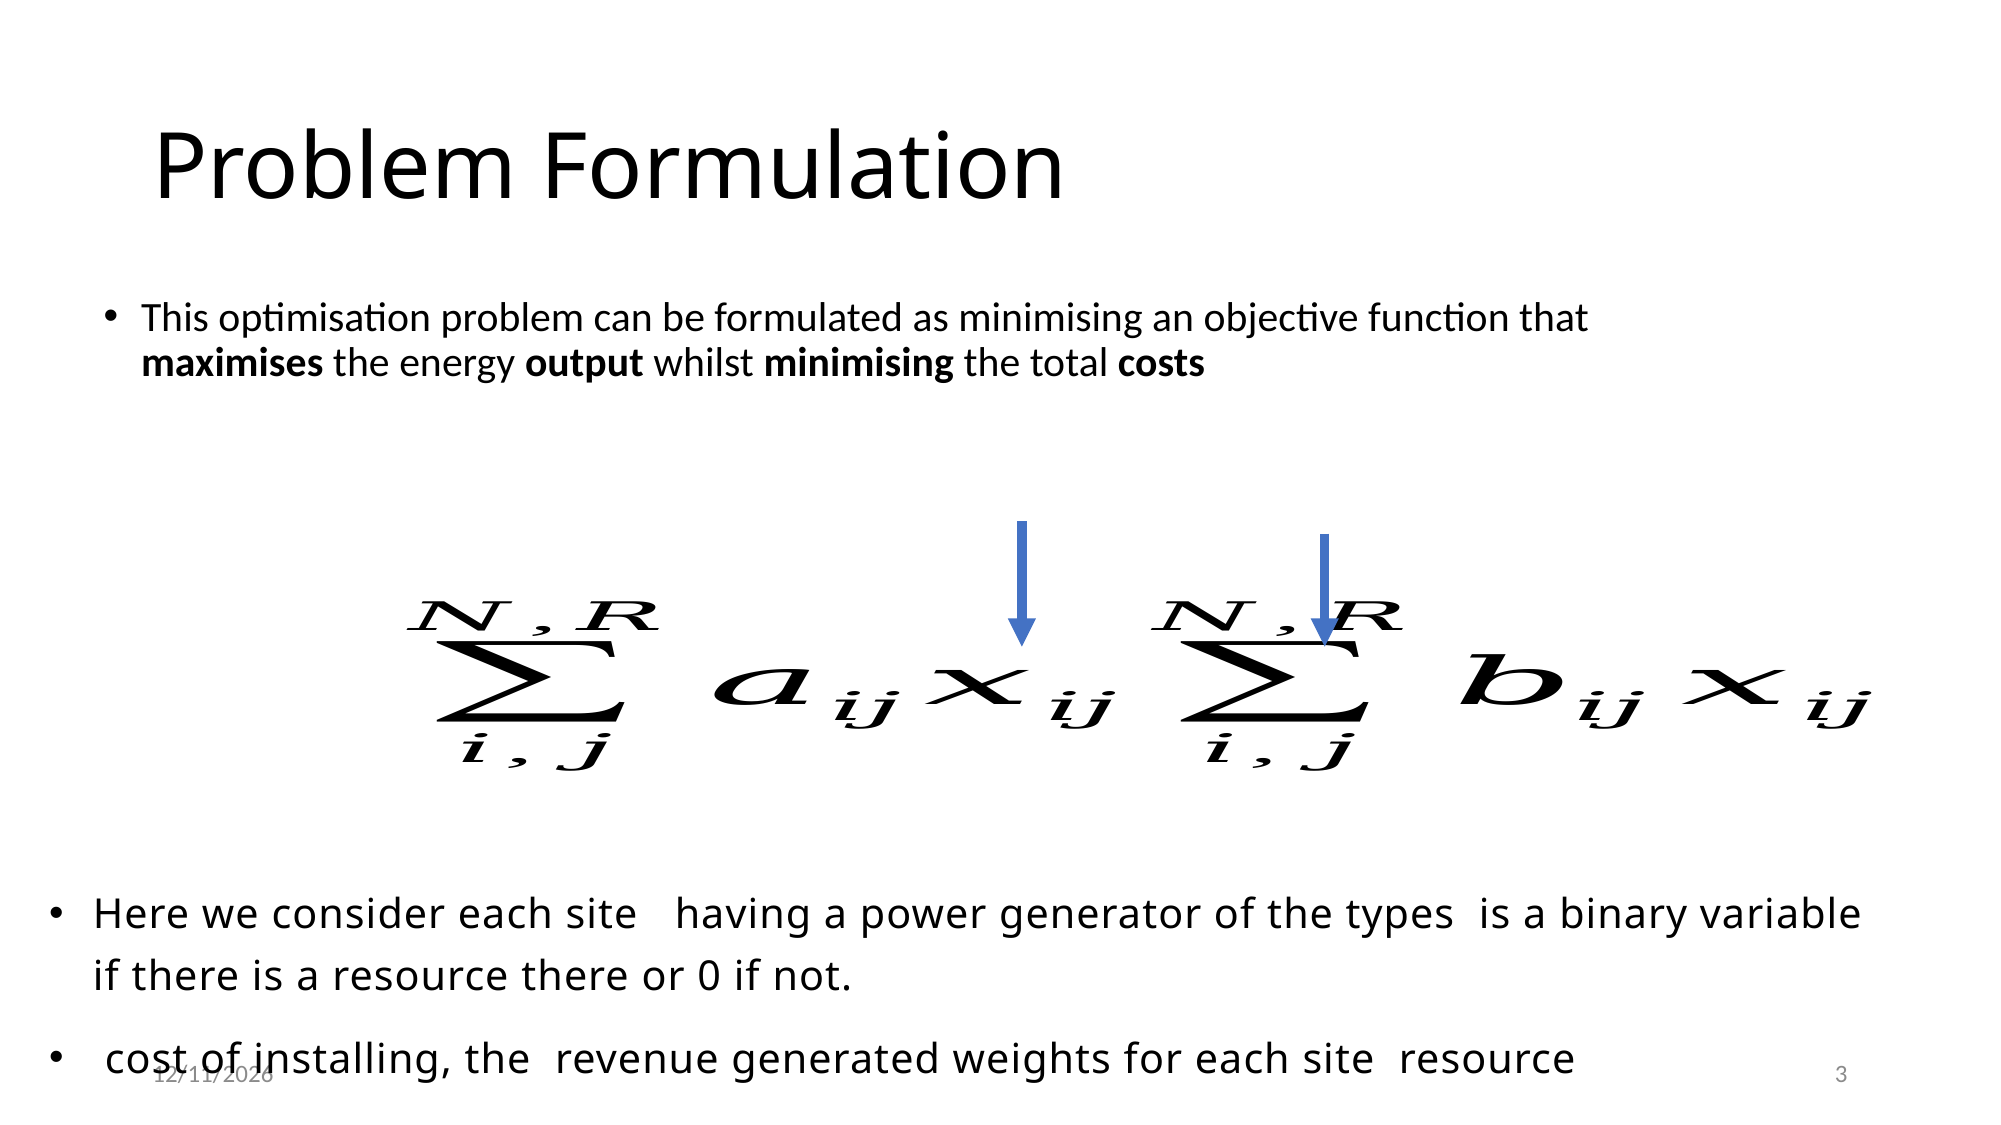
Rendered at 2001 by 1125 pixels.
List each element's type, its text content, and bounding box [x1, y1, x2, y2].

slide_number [137, 1042, 588, 1103]
list This optimisation problem can be formulated as minimising an objective function that maximises the energy output whilst minimising the total costs [88, 287, 1680, 421]
slide_number 3 [1412, 1042, 1863, 1103]
title Problem Formulation [137, 59, 1863, 278]
text_box [88, 853, 1680, 987]
